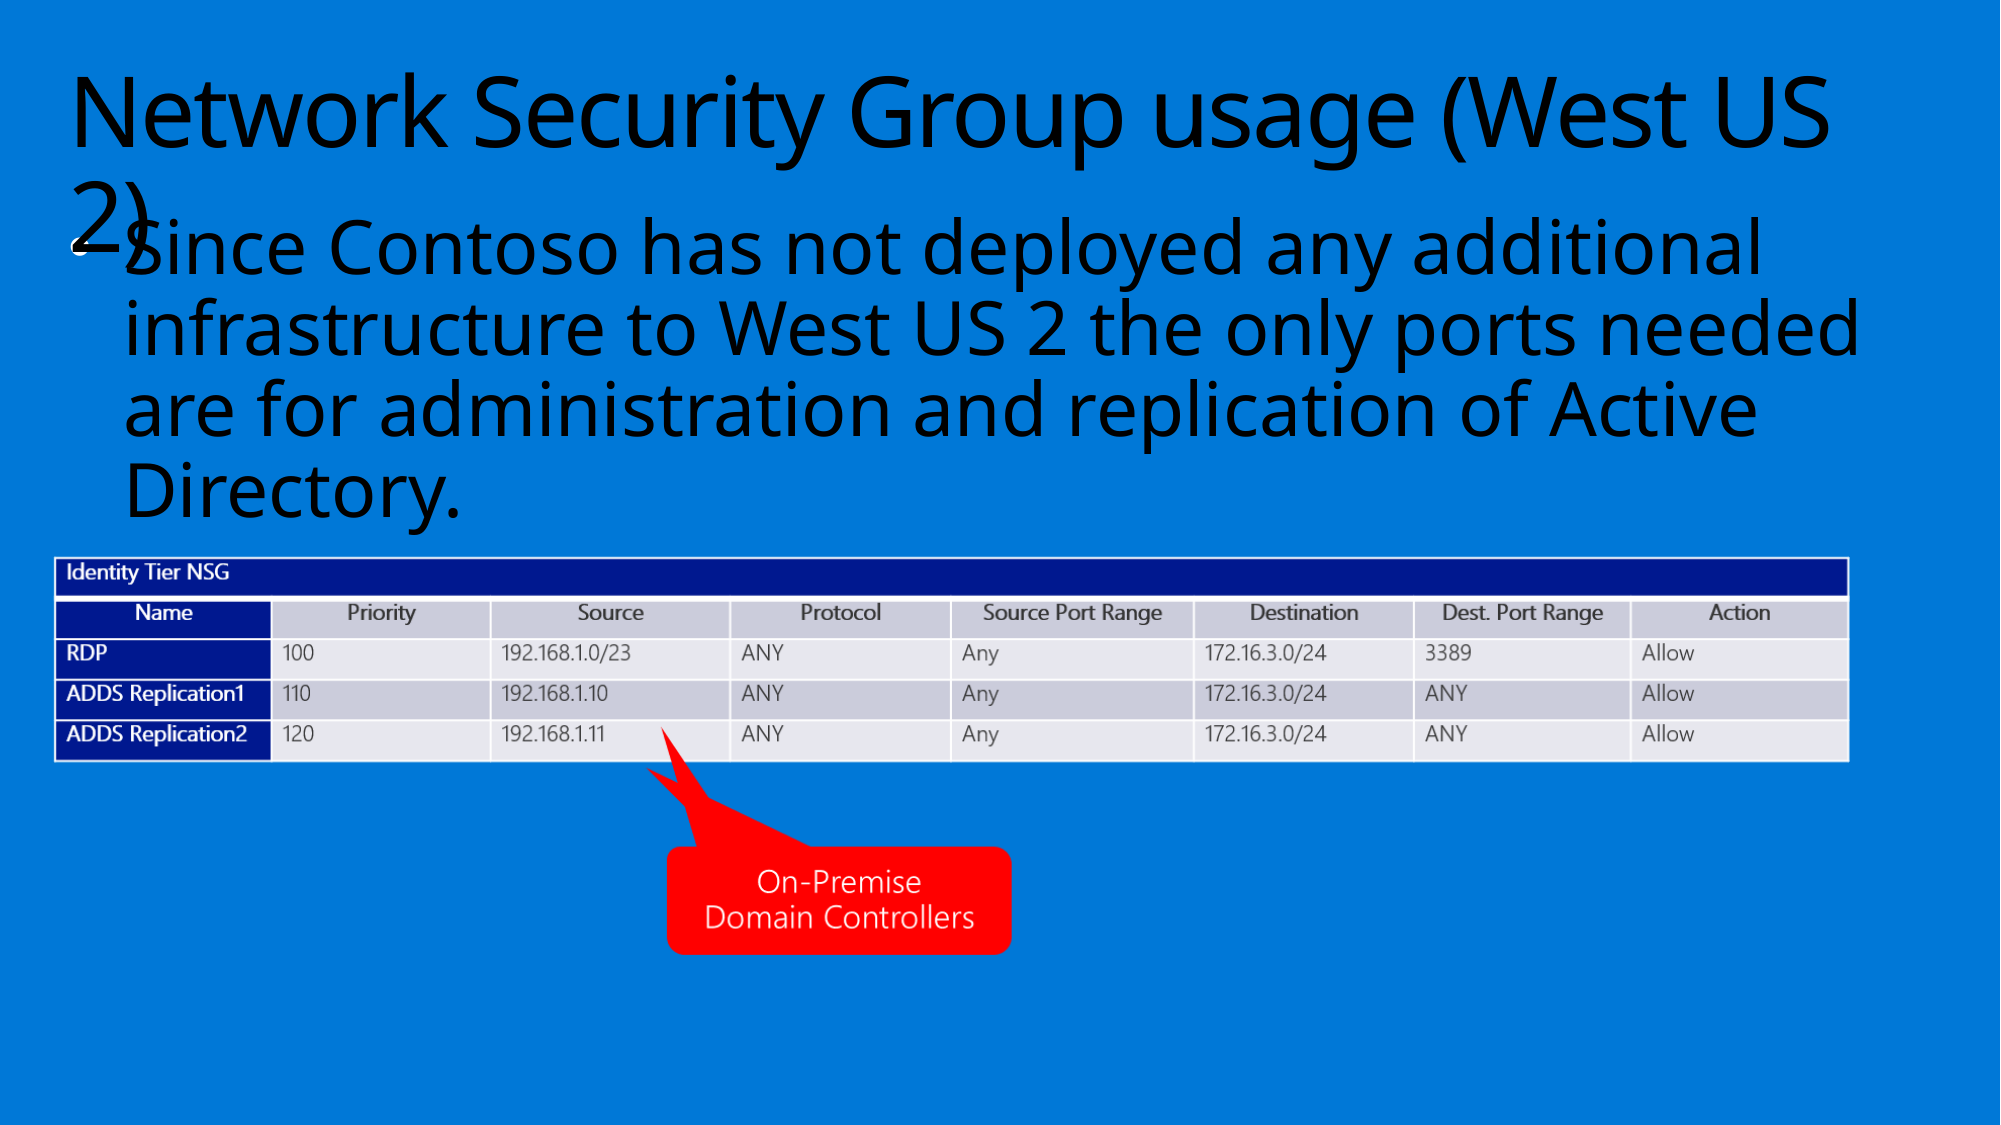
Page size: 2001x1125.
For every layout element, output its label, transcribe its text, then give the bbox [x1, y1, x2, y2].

title Network Security Group usage (West US 2) [44, 47, 1957, 196]
list Since Contoso has not deployed any additional infrastructure to West US 2 the only ports needed are for administration and replication of Active Directory. [44, 196, 1956, 580]
picture [34, 535, 1868, 967]
